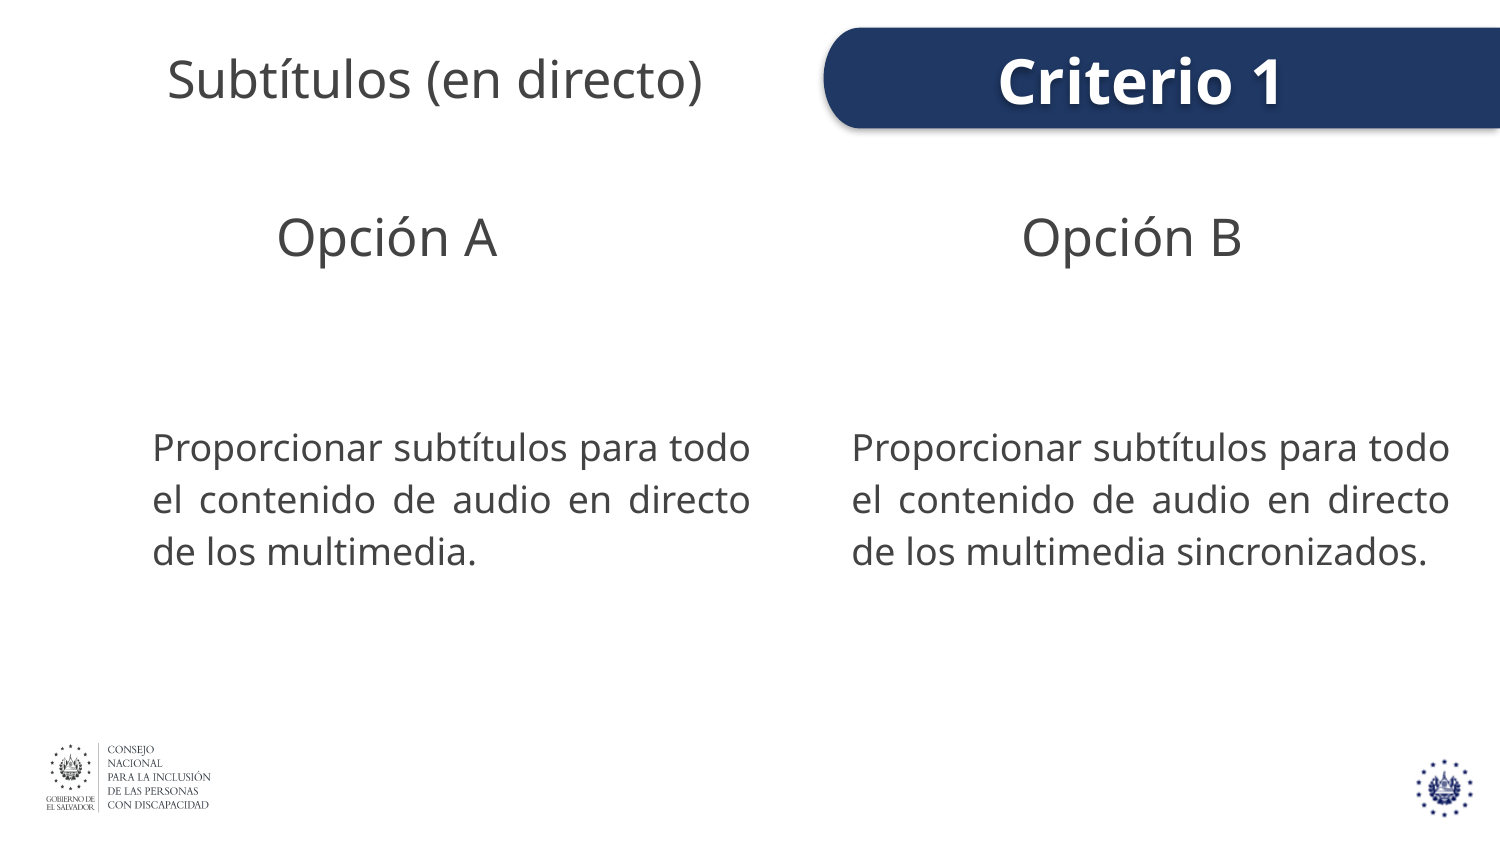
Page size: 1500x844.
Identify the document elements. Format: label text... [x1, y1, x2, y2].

text_box Criterio 1 [819, 36, 1465, 123]
list Proporcionar subtítulos para todo el contenido de audio en directo de los multimedia sincronizados. [836, 262, 1467, 729]
text_box Opción B [800, 181, 1464, 282]
title Subtítulos (en directo) [103, 35, 767, 124]
text_box [841, 27, 1500, 129]
picture [37, 732, 216, 821]
text_box Opción A [55, 181, 719, 282]
text_box Proporcionar subtítulos para todo el contenido de audio en directo de los multimedia. [137, 262, 767, 729]
picture [1401, 755, 1500, 844]
